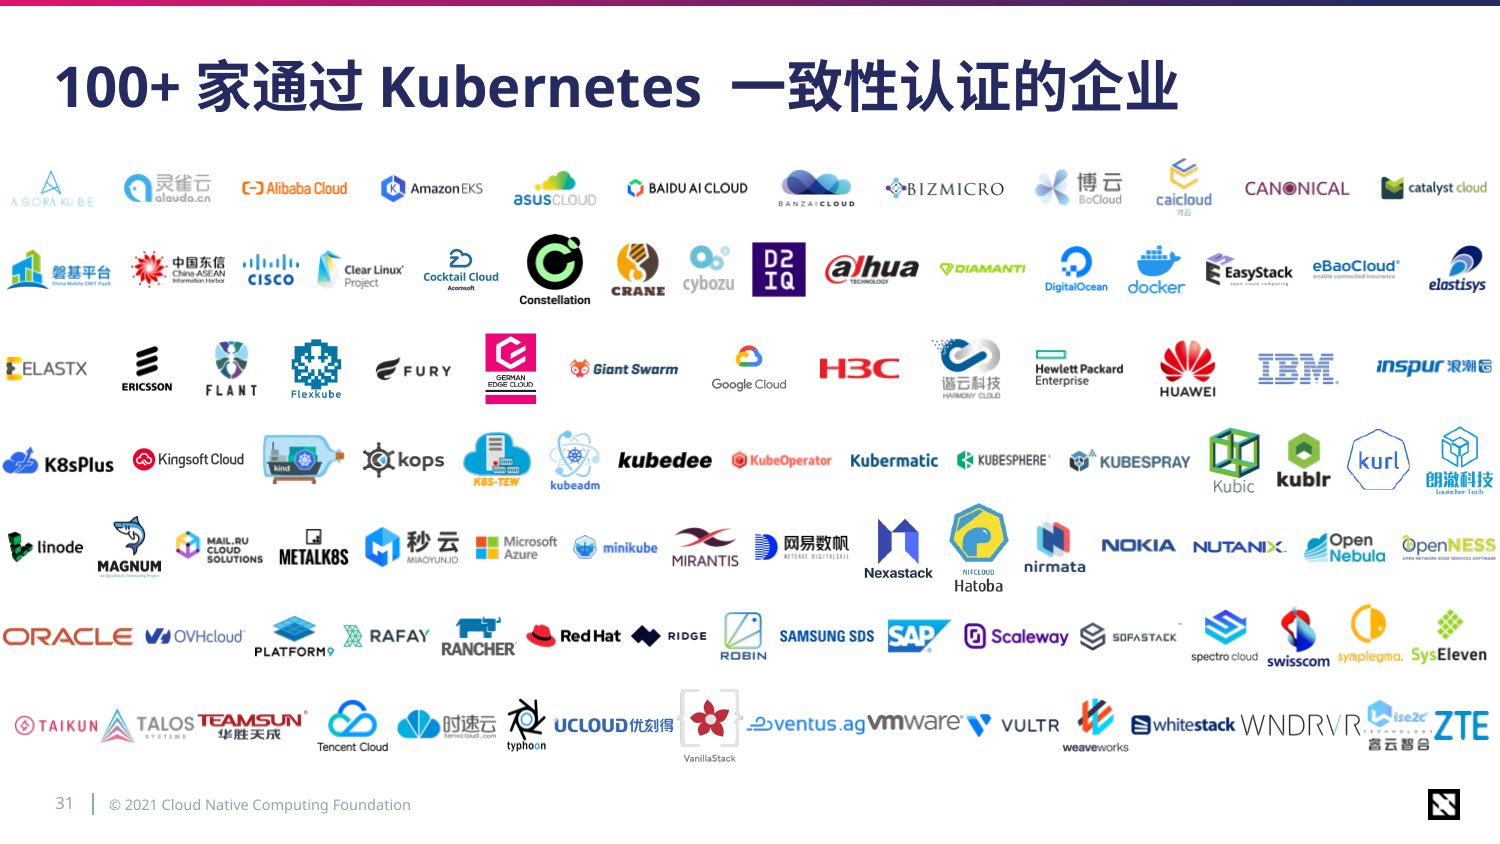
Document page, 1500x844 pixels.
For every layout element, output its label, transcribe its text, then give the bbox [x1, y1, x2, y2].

picture [1242, 180, 1352, 196]
picture [930, 336, 1002, 401]
picture [820, 356, 899, 381]
picture [1441, 711, 1461, 740]
picture [1190, 608, 1260, 664]
picture [1023, 520, 1087, 574]
picture [120, 345, 174, 392]
picture [1078, 619, 1184, 653]
picture [4, 356, 89, 381]
picture [572, 535, 658, 559]
picture [1033, 348, 1125, 389]
picture [751, 241, 807, 298]
picture [568, 352, 678, 385]
picture [1125, 243, 1189, 296]
picture [1044, 245, 1109, 294]
picture [1425, 425, 1495, 495]
picture [864, 512, 934, 582]
picture [714, 611, 771, 662]
picture [629, 623, 708, 650]
picture [1251, 349, 1343, 388]
picture [363, 525, 461, 569]
picture [682, 244, 735, 295]
picture [512, 169, 598, 207]
picture [1032, 167, 1124, 209]
picture [421, 246, 500, 293]
picture [1428, 789, 1460, 820]
picture [1208, 425, 1261, 495]
picture [1067, 446, 1193, 474]
picture [461, 431, 533, 489]
picture [1400, 532, 1499, 562]
picture [883, 175, 1006, 202]
picture [1204, 252, 1296, 287]
picture [1266, 604, 1332, 669]
picture [954, 448, 1053, 472]
picture [1465, 711, 1473, 740]
picture [610, 242, 667, 298]
picture [777, 168, 856, 209]
picture [1346, 429, 1411, 491]
picture [239, 177, 349, 200]
picture [361, 440, 447, 480]
picture [709, 343, 789, 394]
picture [1374, 357, 1494, 380]
picture [484, 332, 537, 405]
picture [121, 172, 213, 204]
picture [242, 251, 299, 288]
picture [516, 233, 595, 306]
picture [13, 687, 1446, 763]
picture [962, 621, 1071, 652]
picture [255, 609, 334, 663]
picture [671, 526, 740, 568]
title 100+家通过Kubernetes 一致性认证的企业 [42, 52, 1458, 126]
picture [0, 624, 136, 648]
picture [1477, 711, 1490, 740]
picture [474, 533, 560, 561]
picture [777, 628, 876, 645]
picture [1156, 339, 1220, 398]
picture [1311, 256, 1402, 283]
picture [376, 172, 486, 204]
picture [1338, 604, 1404, 669]
picture [624, 176, 750, 200]
picture [1379, 176, 1489, 200]
picture [937, 261, 1028, 278]
picture [289, 337, 343, 400]
picture [6, 530, 85, 564]
picture [261, 433, 346, 487]
picture [9, 168, 95, 208]
picture [439, 611, 518, 662]
picture [753, 532, 852, 563]
picture [97, 516, 162, 578]
picture [129, 249, 227, 290]
picture [374, 355, 453, 382]
picture [3, 247, 113, 292]
picture [1410, 606, 1489, 666]
picture [823, 253, 922, 286]
picture [1191, 541, 1289, 554]
picture [728, 448, 834, 472]
picture [946, 501, 1010, 593]
picture [143, 626, 249, 646]
picture [1100, 523, 1178, 571]
picture [278, 528, 350, 566]
picture [1418, 245, 1497, 294]
picture [849, 451, 940, 469]
picture [548, 428, 601, 492]
picture [1302, 530, 1388, 564]
picture [205, 340, 258, 397]
picture [174, 529, 265, 565]
picture [883, 613, 955, 660]
picture [341, 623, 432, 649]
picture [130, 446, 246, 474]
picture [616, 450, 714, 470]
picture [524, 616, 623, 657]
picture [0, 444, 116, 476]
picture [1275, 431, 1332, 489]
picture [314, 248, 406, 291]
picture [1151, 154, 1216, 222]
